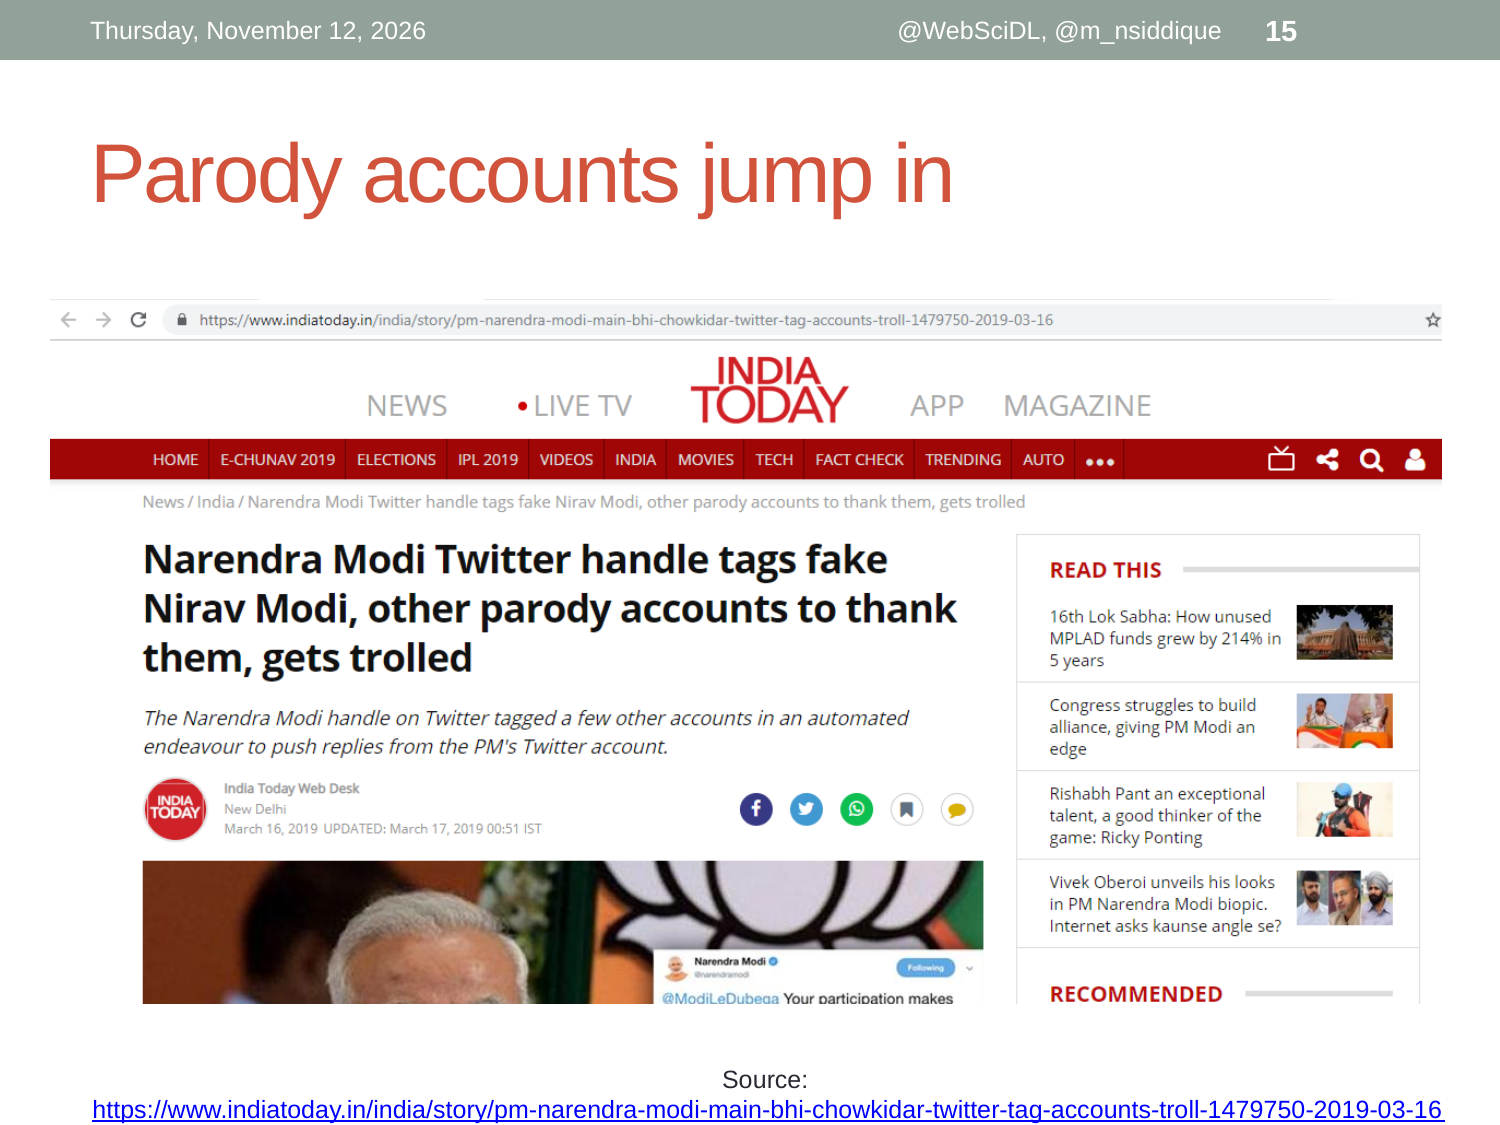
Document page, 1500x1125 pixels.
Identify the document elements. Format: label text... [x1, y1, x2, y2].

slide_number 15 [1250, 3, 1425, 57]
text_box Source: https://www.indiatoday.in/india/story/pm-narendra-modi-main-bhi-chowkidar-twitter-tag-accounts-troll-1479750-2019-03-16 [37, 1056, 1500, 1113]
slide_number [75, 3, 550, 57]
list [49, 299, 1442, 1005]
footer @WebSciDL, @m_nsiddique [562, 3, 1238, 57]
title Parody accounts jump in [75, 87, 1425, 250]
